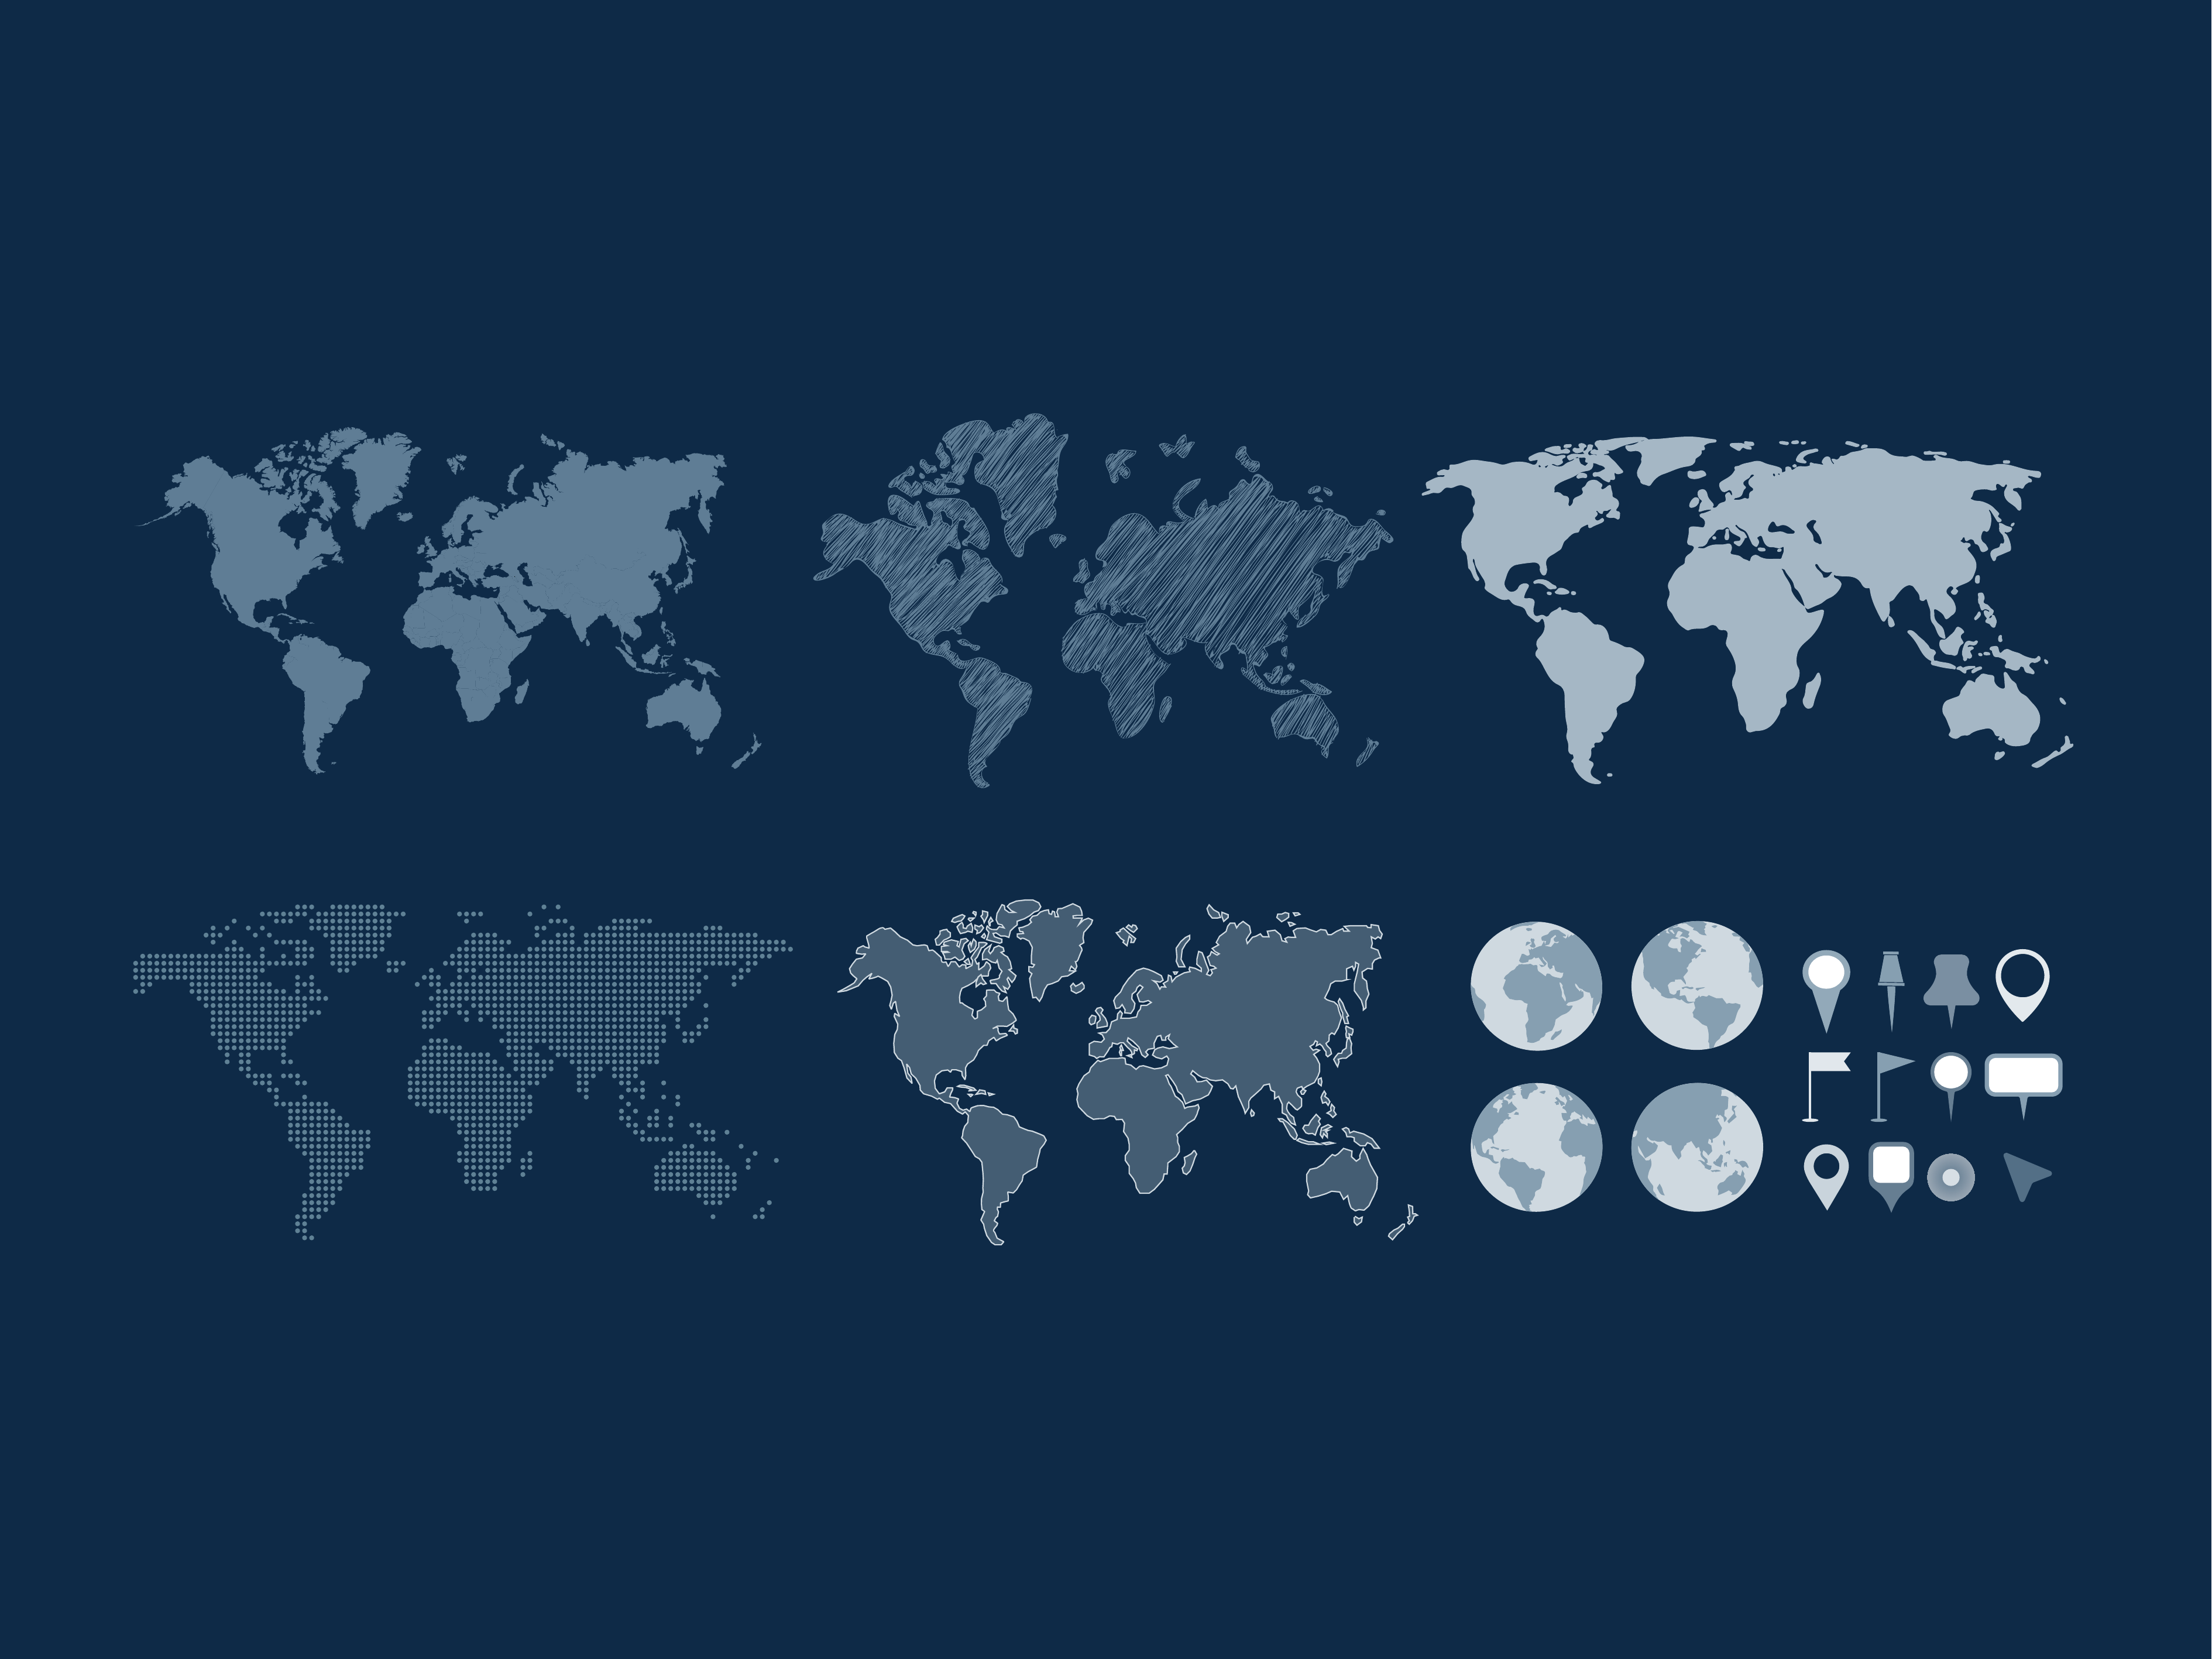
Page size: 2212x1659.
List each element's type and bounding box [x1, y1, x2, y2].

text_box [133, 413, 2074, 1246]
